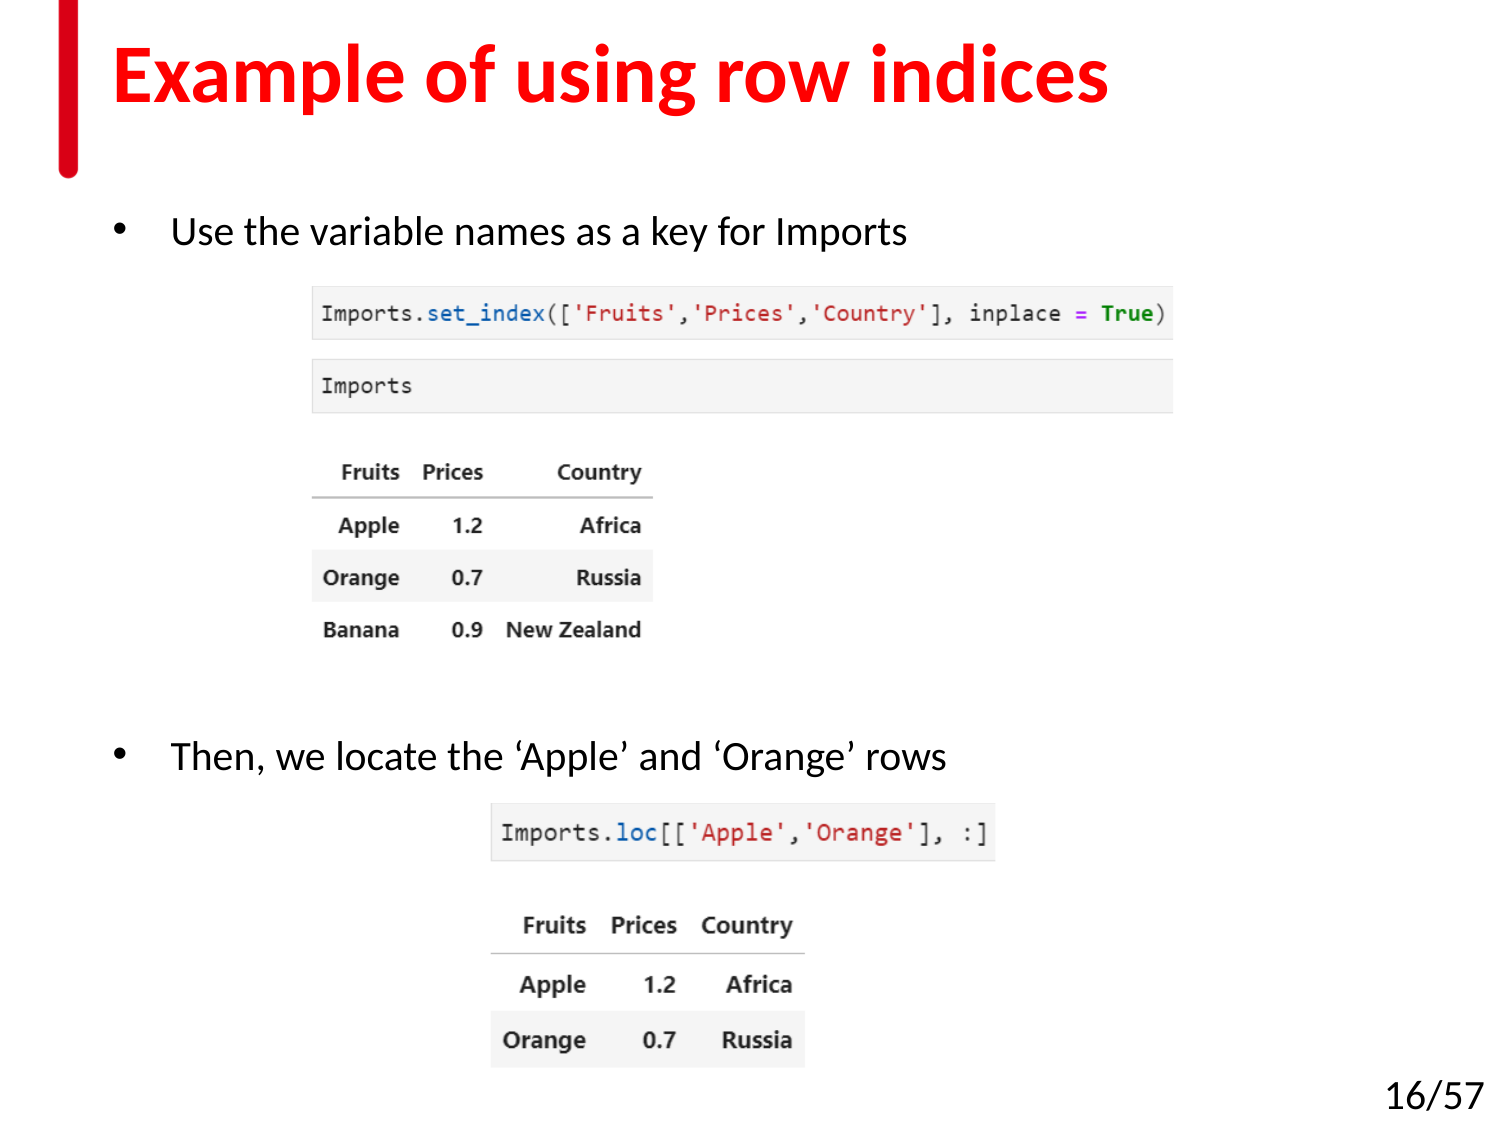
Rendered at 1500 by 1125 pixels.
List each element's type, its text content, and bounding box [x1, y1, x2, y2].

picture [309, 286, 1174, 655]
text_box Use the variable names as a key for Imports Then, we locate the ‘Apple’ and ‘Orange’ rows [97, 195, 1448, 939]
title Example of using row indices [97, 0, 1500, 138]
picture [57, 0, 81, 200]
picture [487, 802, 996, 1074]
